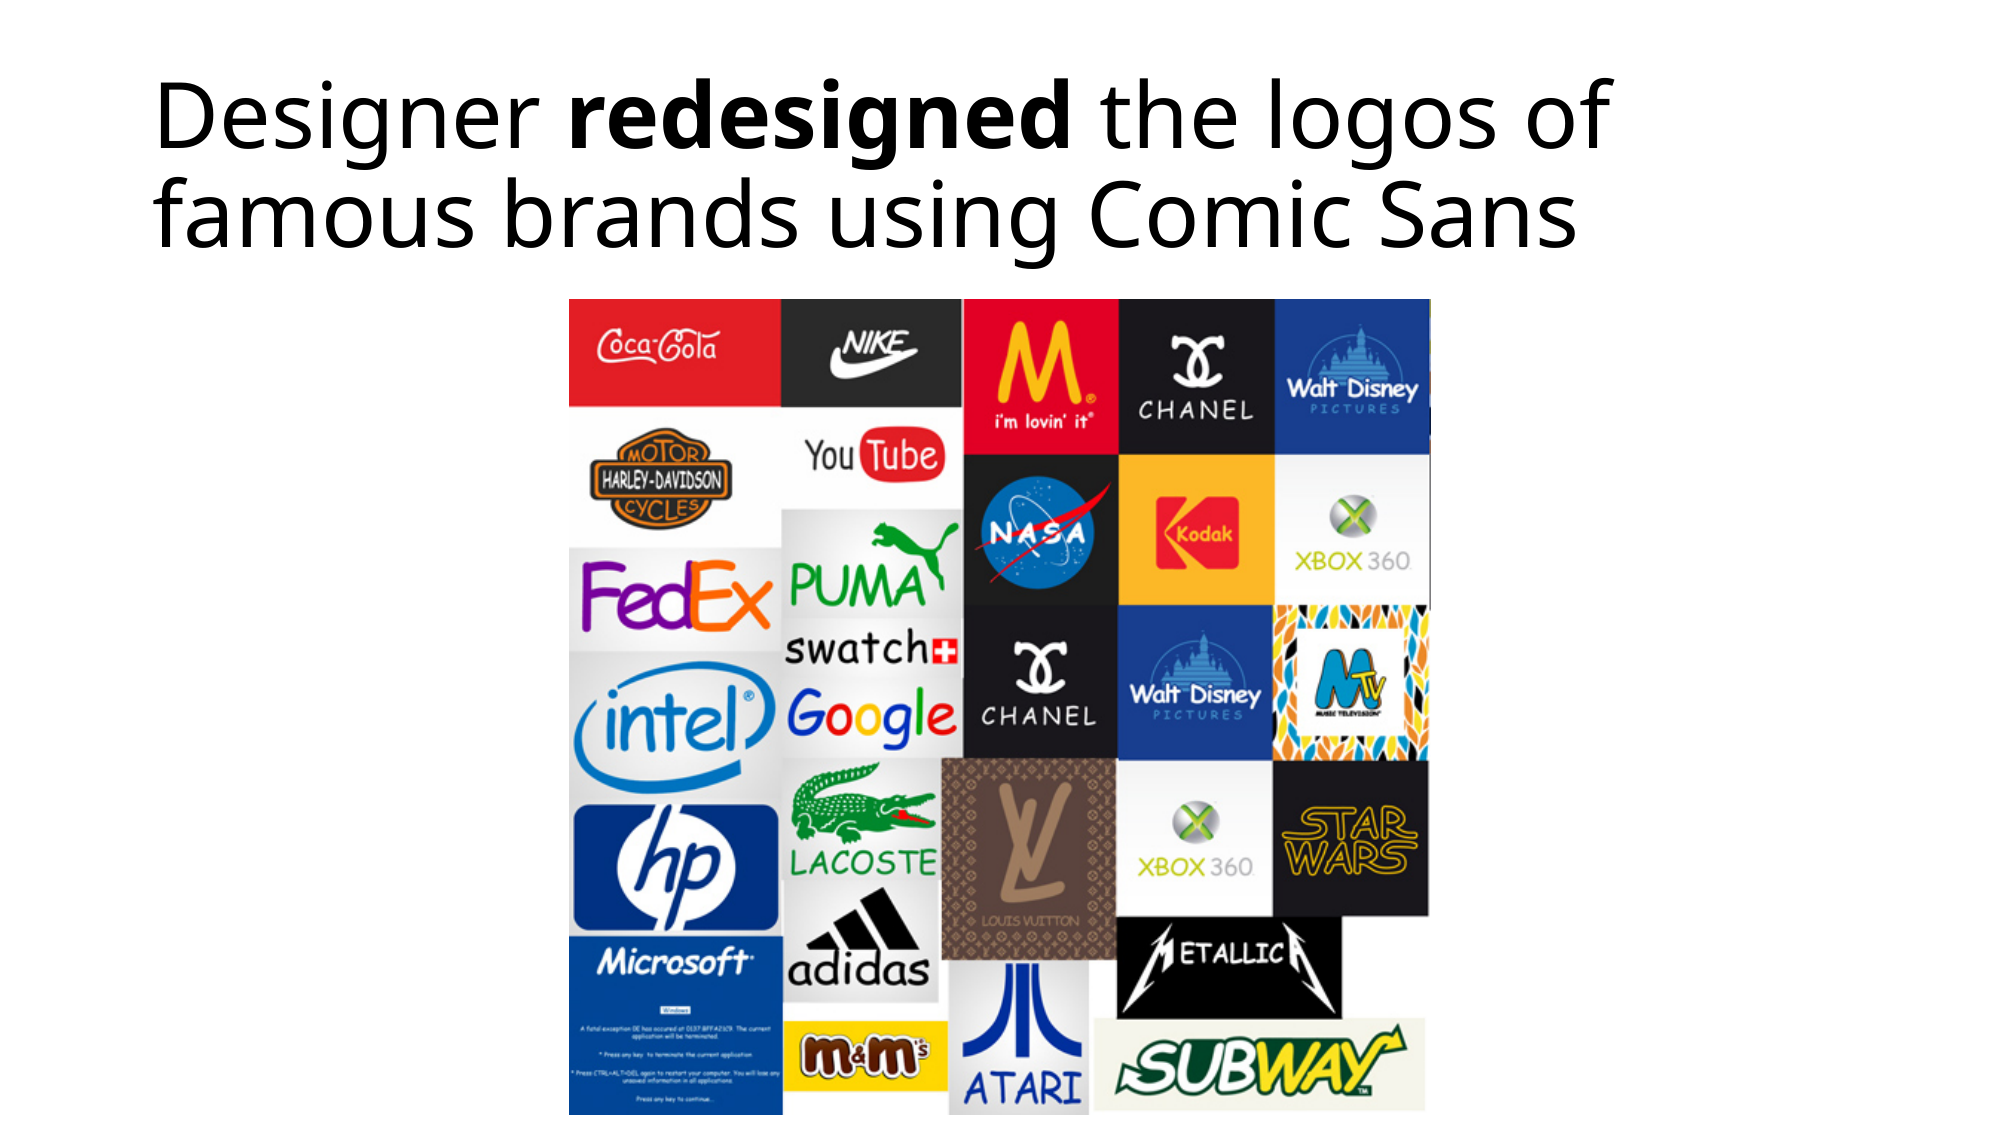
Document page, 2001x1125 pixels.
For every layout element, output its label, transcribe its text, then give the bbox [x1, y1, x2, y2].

picture [569, 299, 1431, 1115]
title Designer redesigned the logos of famous brands using Comic Sans [137, 59, 1863, 278]
